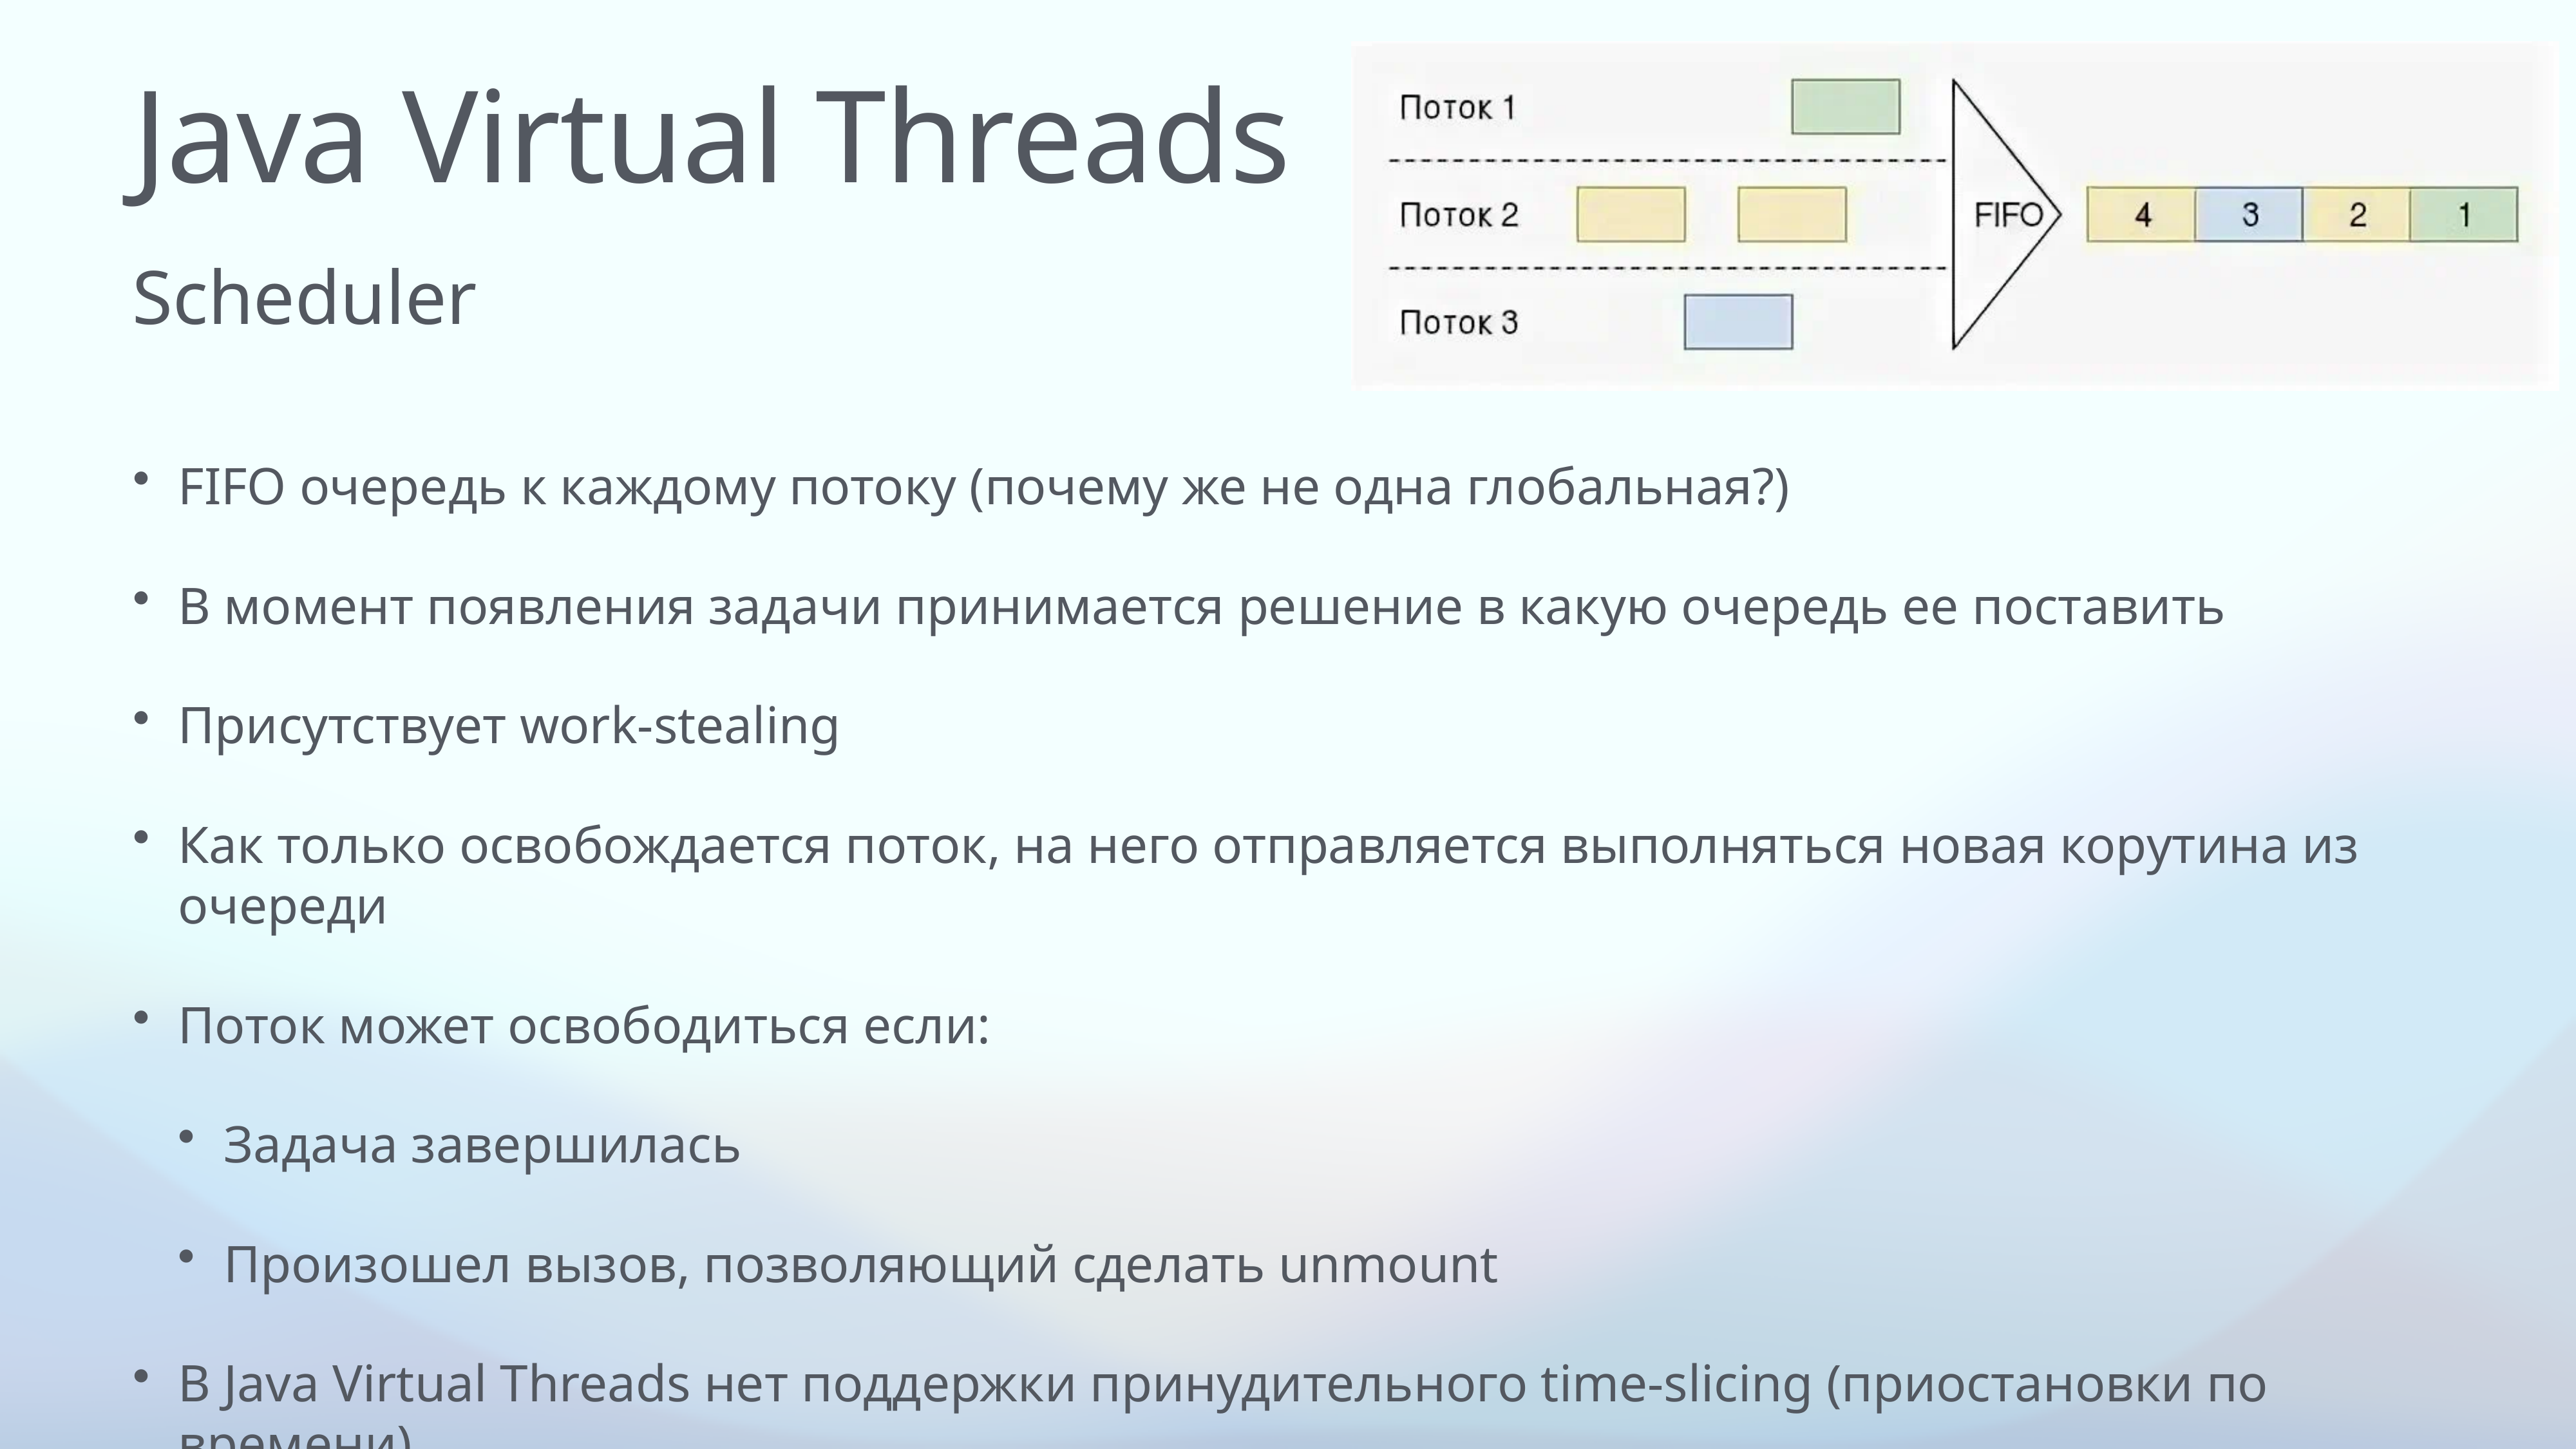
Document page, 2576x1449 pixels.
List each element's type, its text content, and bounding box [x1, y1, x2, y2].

list Scheduler [127, 246, 1350, 352]
list FIFO очередь к каждому потоку (почему же не одна глобальная?) В момент появления задачи принимается решение в какую очередь ее поставить Присутствует work-stealing Как только освобождается поток, на него отправляется выполняться новая корутина из очереди Поток может освободиться если: Задача завершилась Произошел вызов, позволяющий сделать unmount В Java Virtual Threads нет поддержки принудительного time-slicing (приостановки по времени) [127, 448, 2449, 1408]
title Java Virtual Threads [127, 66, 1350, 246]
picture [0, 0, 2576, 1449]
